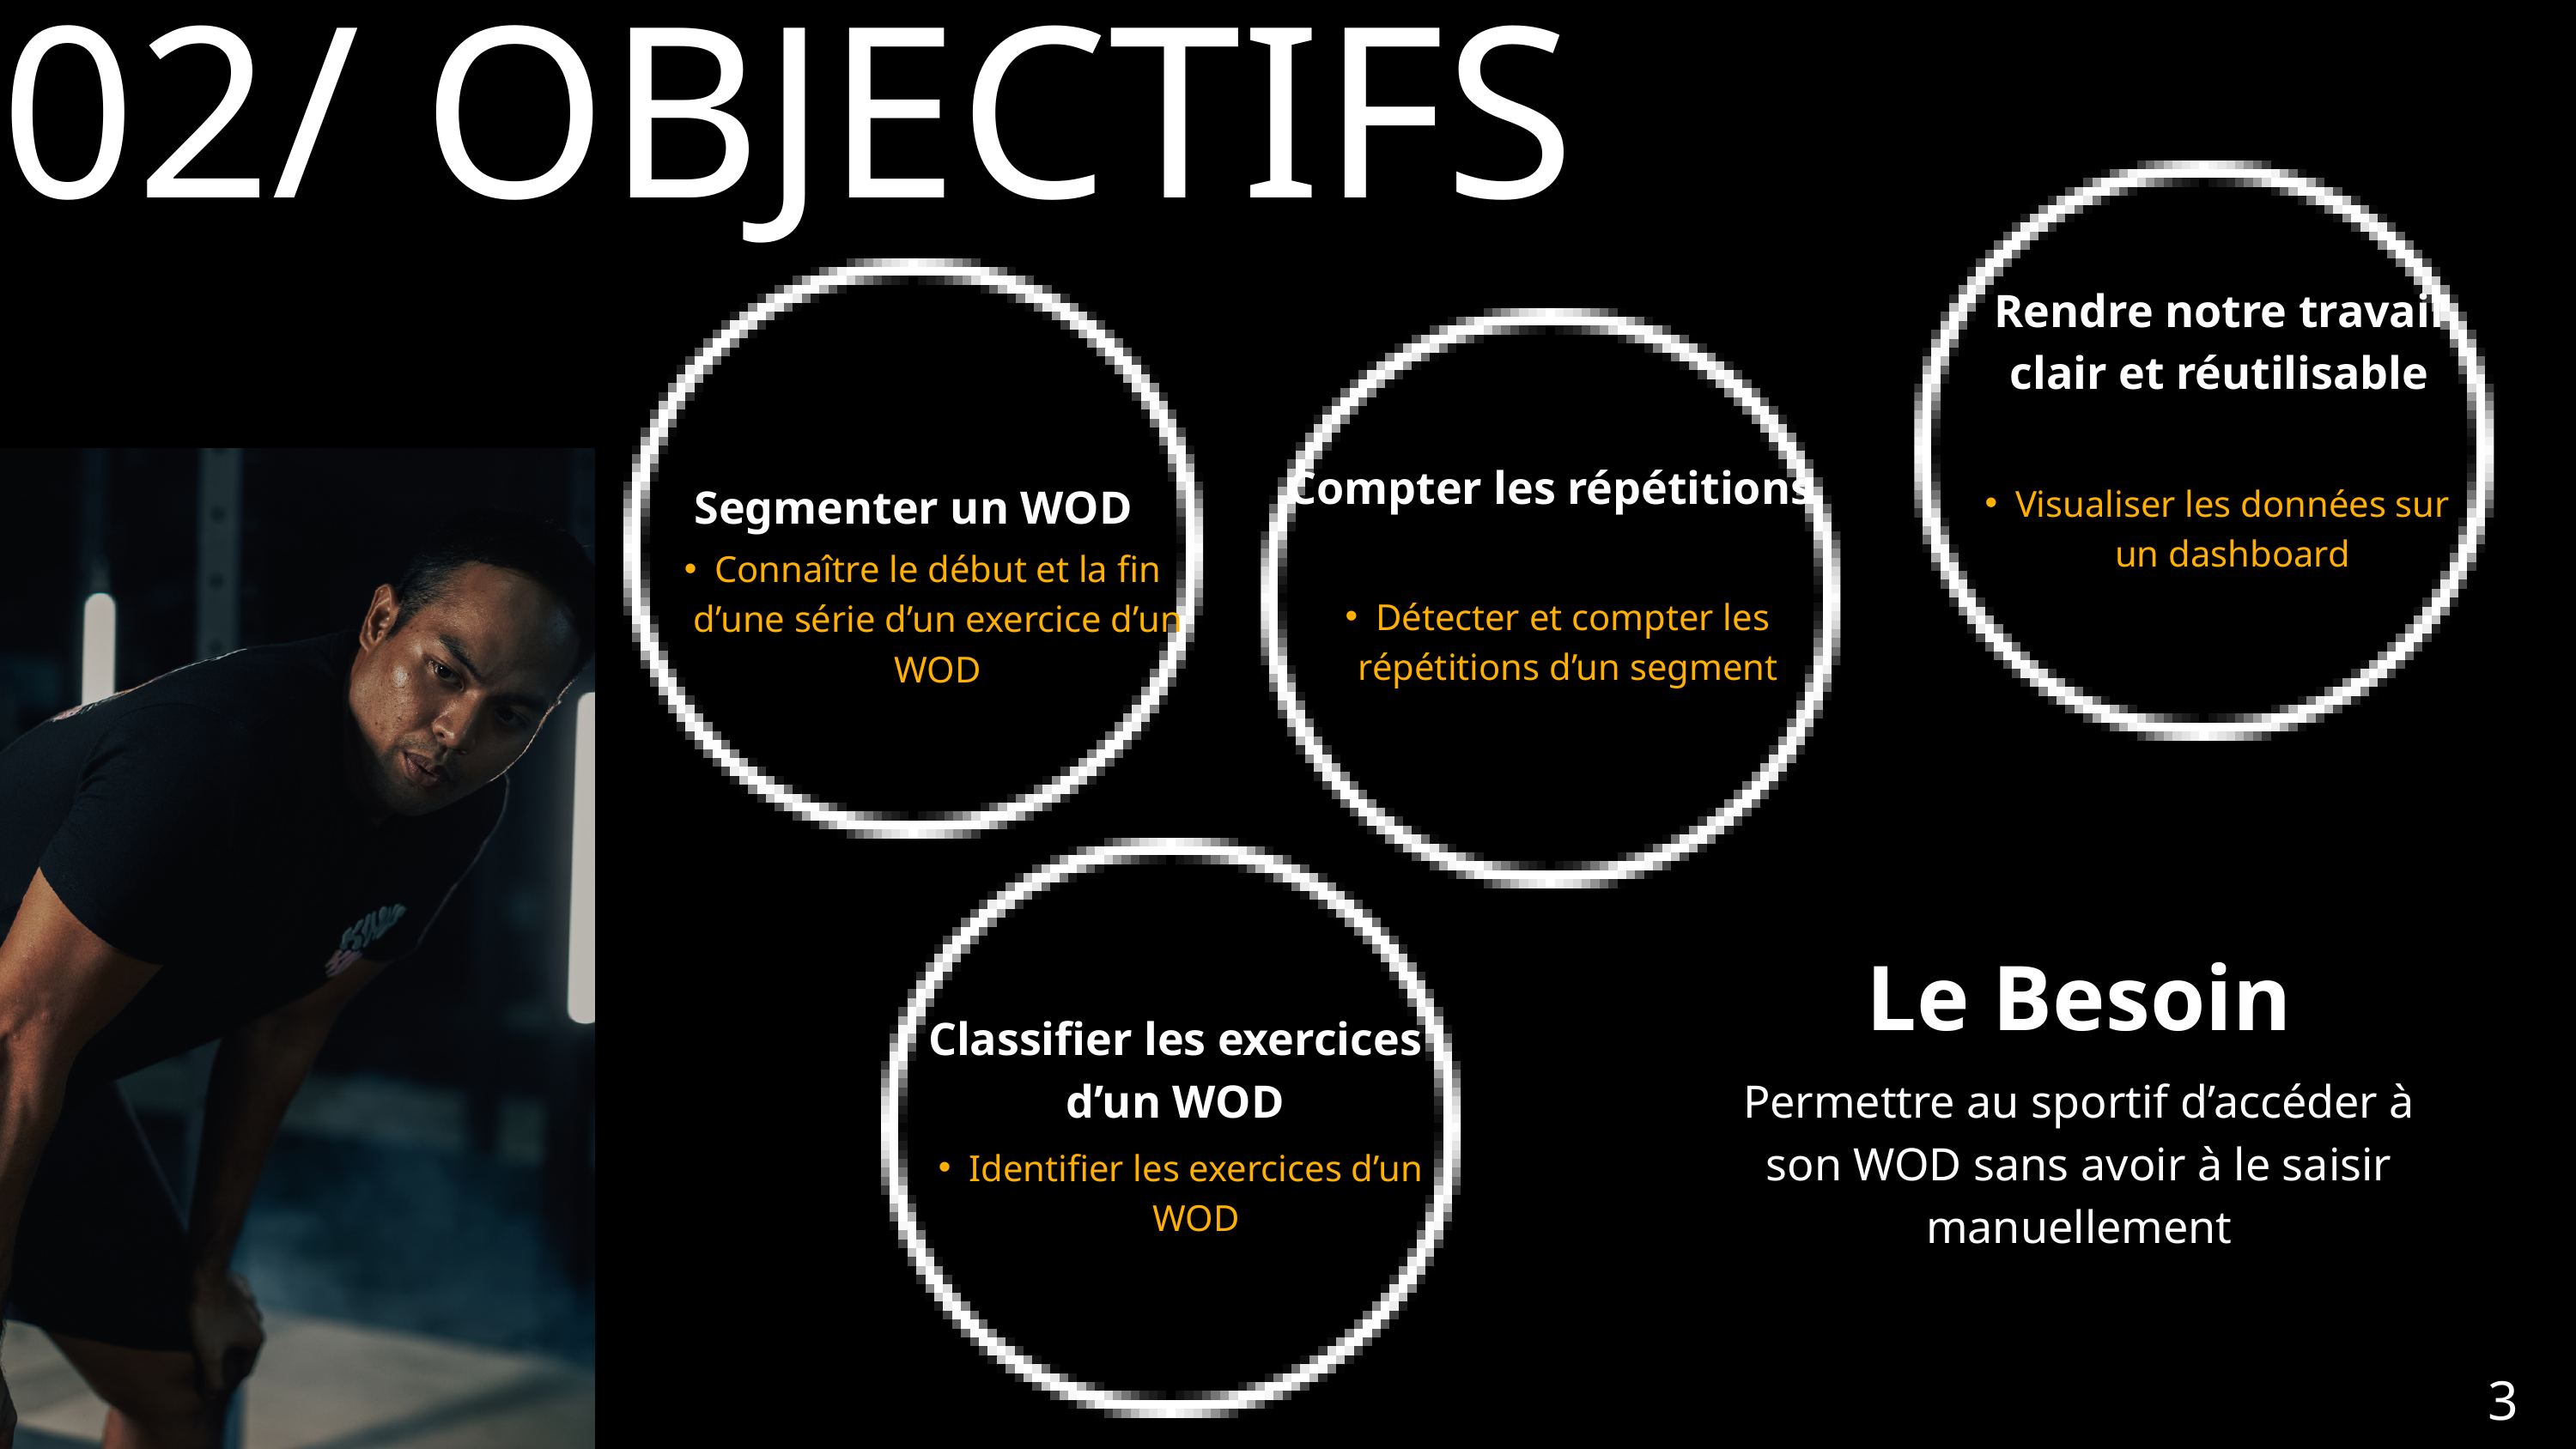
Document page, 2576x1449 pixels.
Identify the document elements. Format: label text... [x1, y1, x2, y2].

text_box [0, 447, 596, 1449]
text_box 02/ OBJECTIFS [0, 0, 1967, 246]
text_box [880, 838, 1461, 1418]
text_box 3 [2488, 1355, 2518, 1431]
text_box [617, 258, 1204, 839]
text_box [1914, 160, 2494, 741]
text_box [1261, 308, 1841, 888]
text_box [1701, 948, 2457, 1253]
